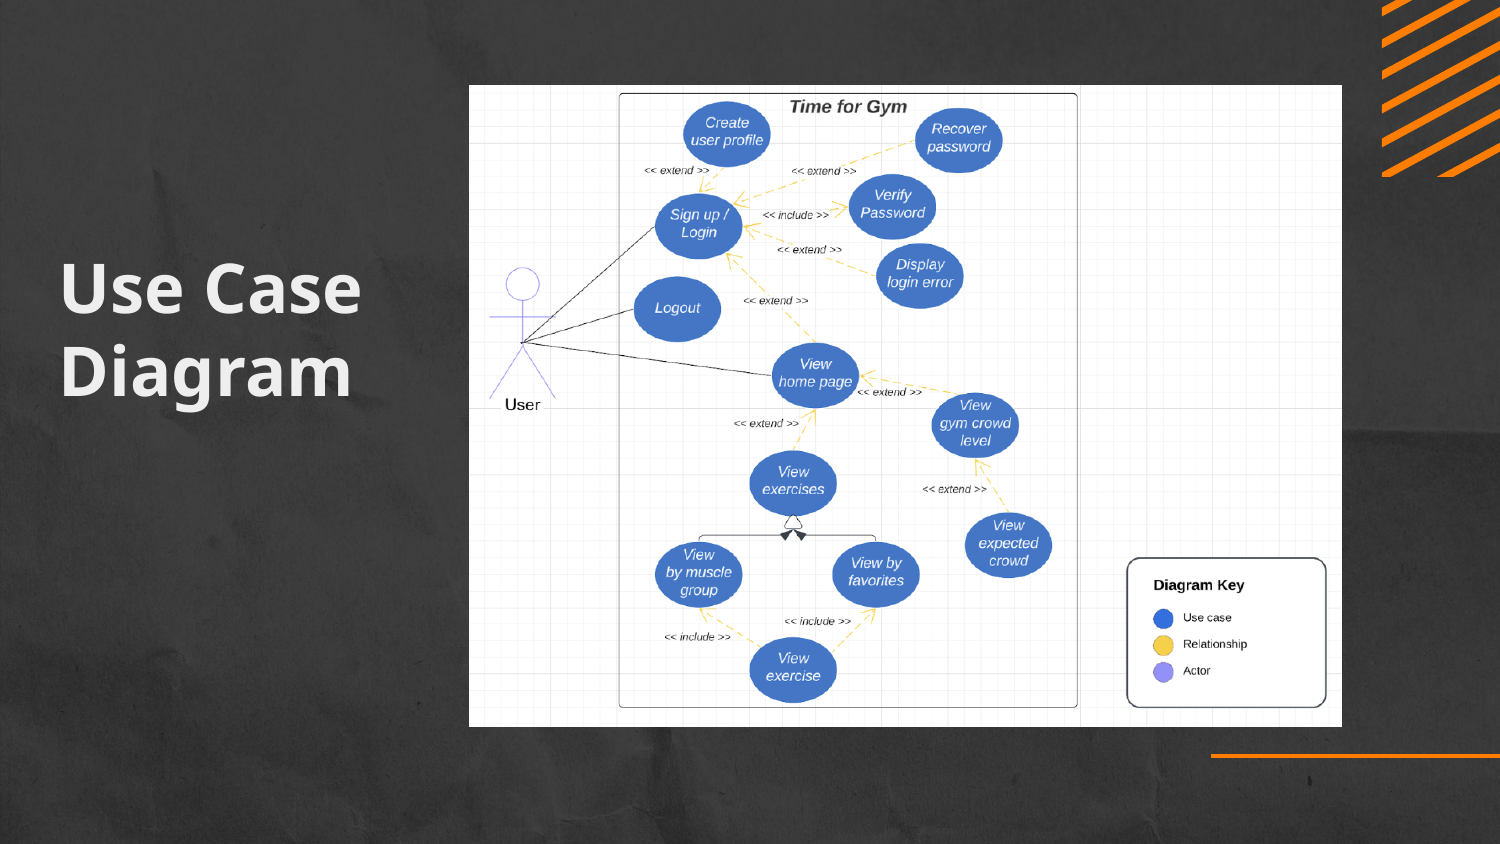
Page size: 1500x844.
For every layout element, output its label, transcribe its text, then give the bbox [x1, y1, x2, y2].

picture [469, 85, 1342, 727]
title Use Case Diagram [43, 229, 464, 318]
